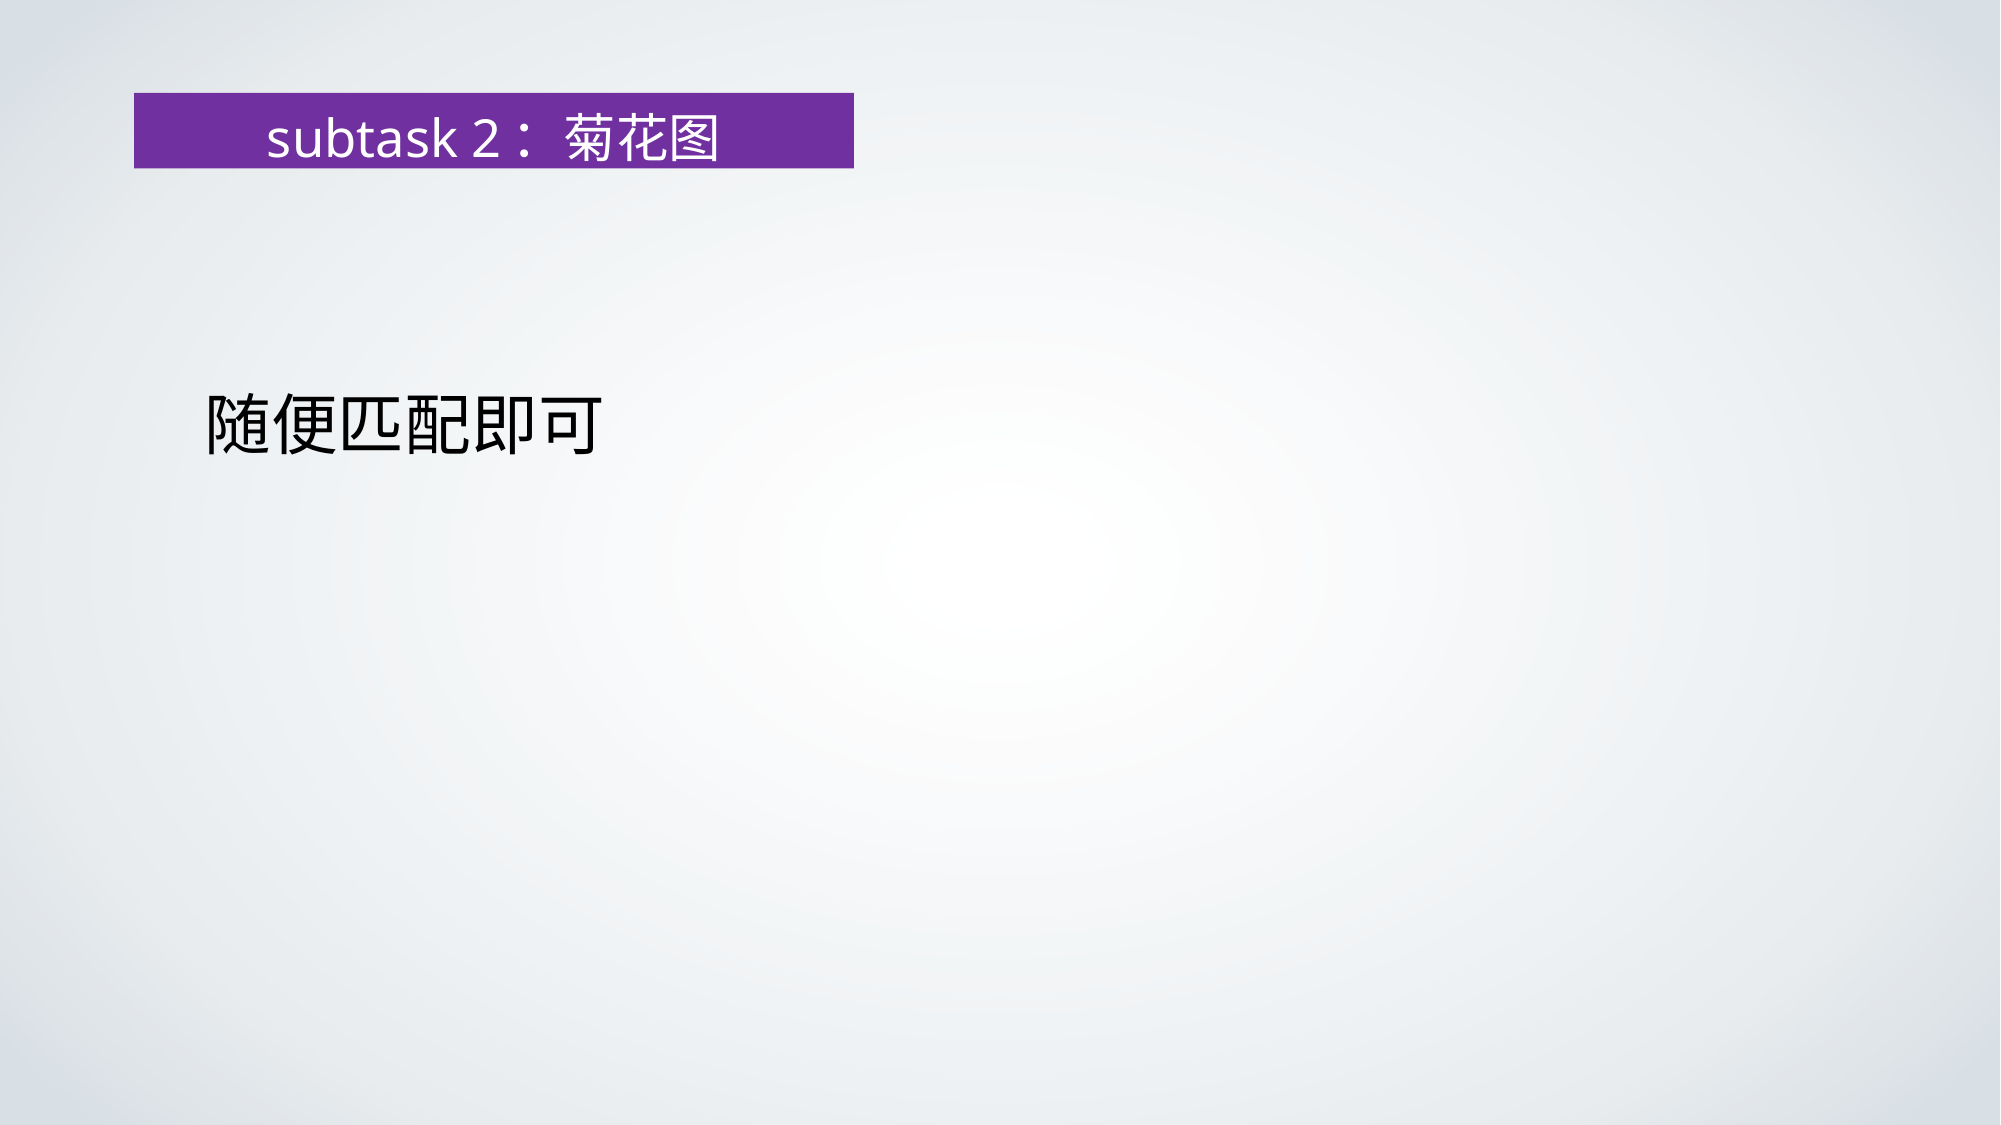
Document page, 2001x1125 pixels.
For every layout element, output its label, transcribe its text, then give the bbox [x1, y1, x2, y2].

text_box 随便匹配即可 [189, 375, 1811, 471]
picture [0, 0, 2001, 1125]
text_box subtask 2：菊花图 [133, 92, 855, 169]
